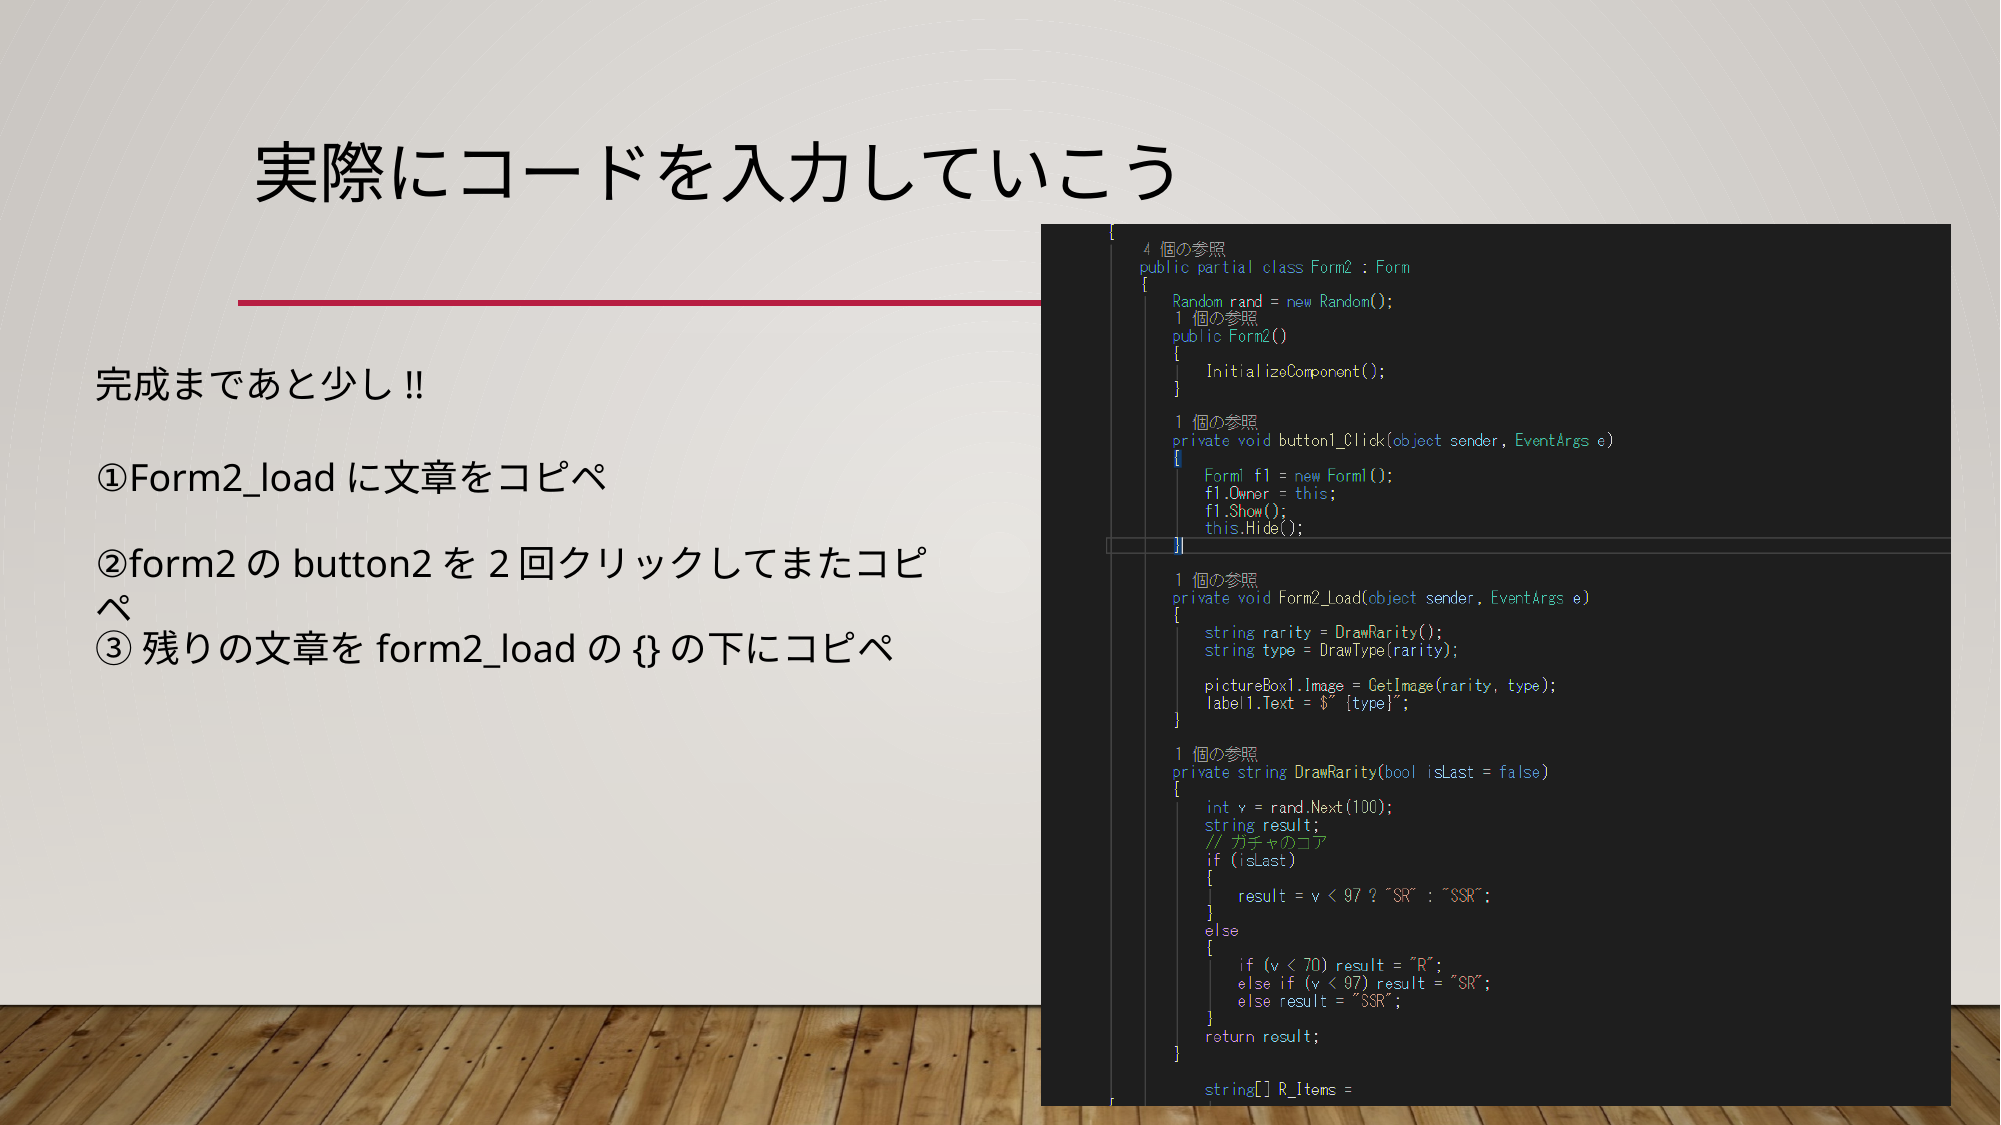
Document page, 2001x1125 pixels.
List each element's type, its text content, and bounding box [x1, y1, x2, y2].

text_box ②form2のbutton2を2回クリックしてまたコピペ [80, 532, 959, 637]
text_box 完成まであと少し!! [80, 353, 454, 414]
picture [0, 224, 2000, 1125]
text_box ③残りの文章をform2_loadの{}の下にコピペ [80, 617, 921, 678]
title 実際にコードを入力していこう [238, 131, 1814, 305]
text_box ①Form2_loadに文章をコピペ [80, 447, 925, 507]
